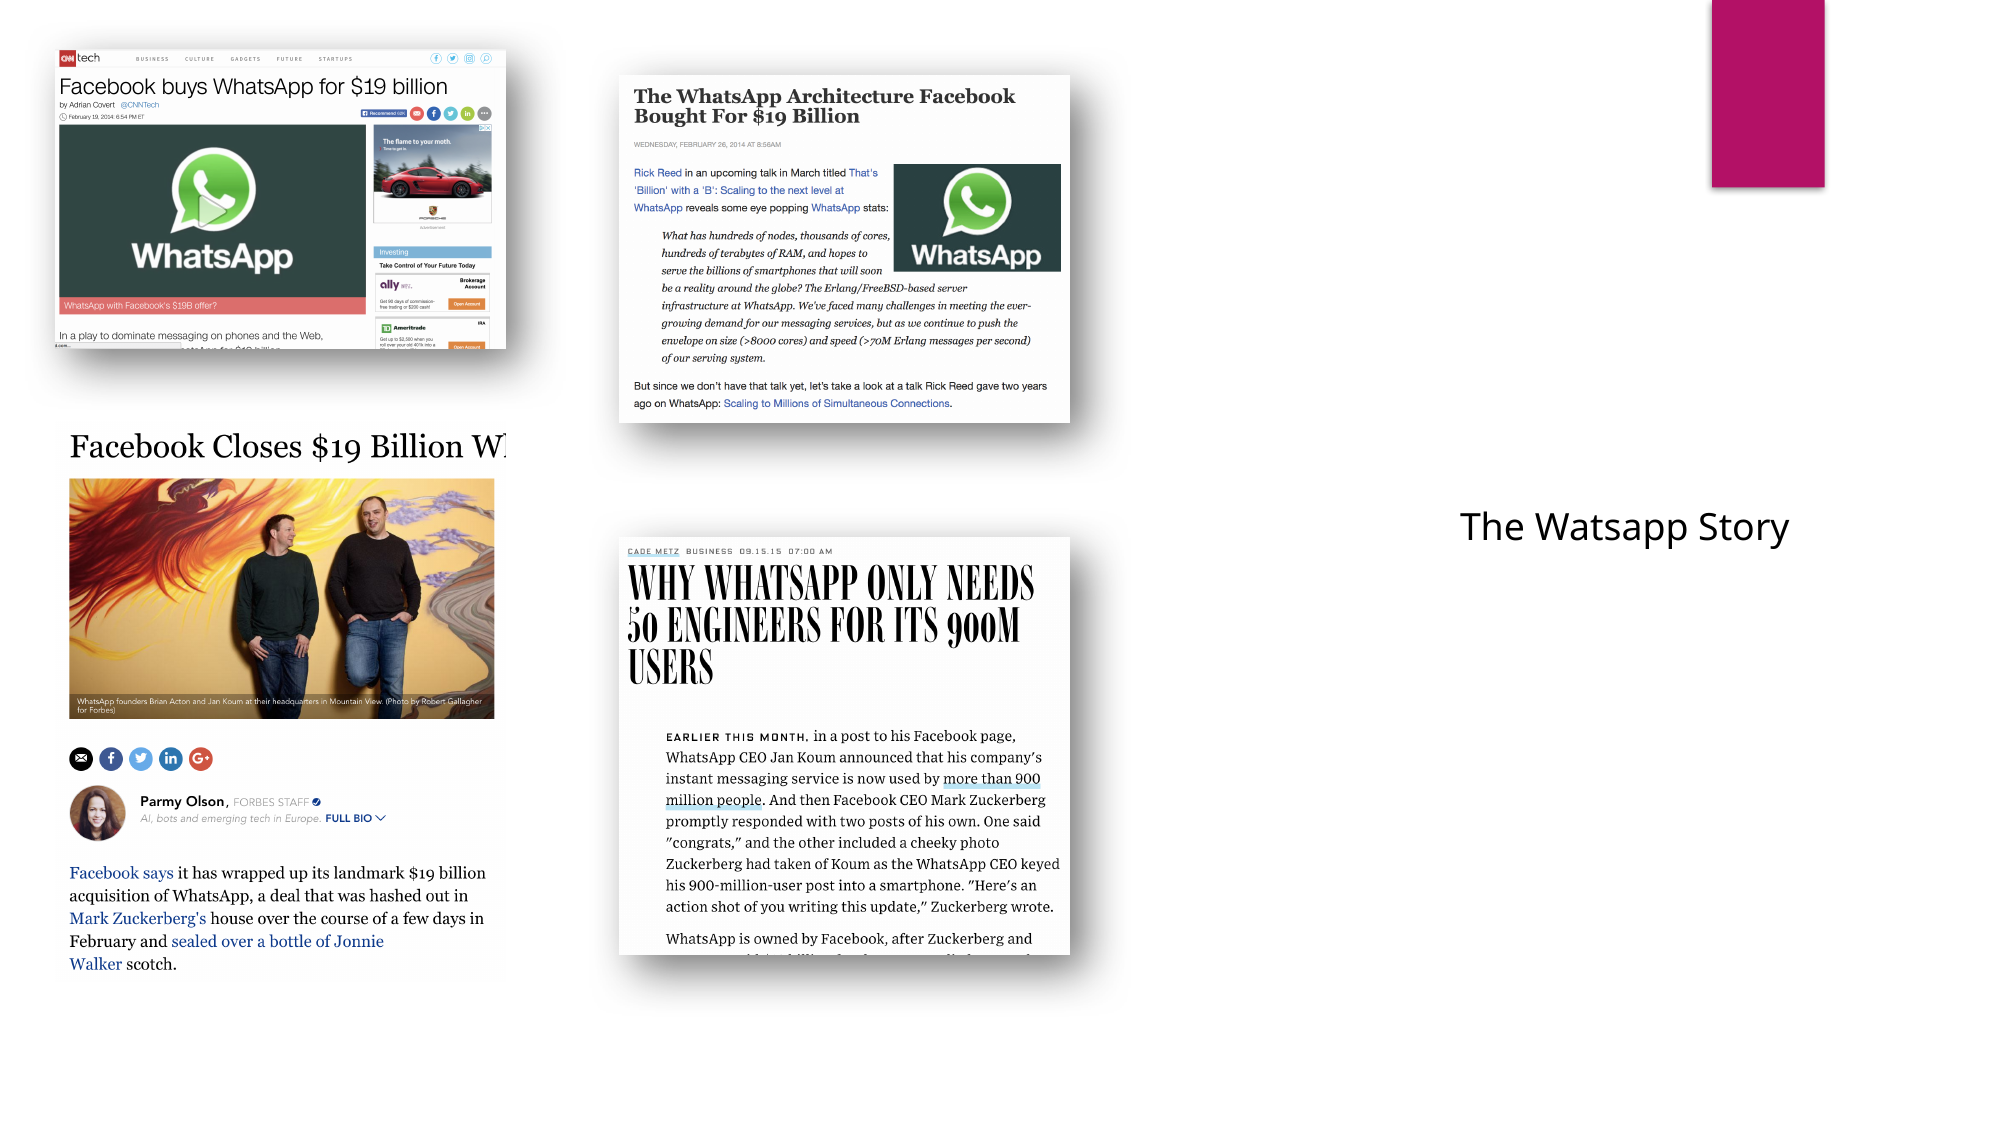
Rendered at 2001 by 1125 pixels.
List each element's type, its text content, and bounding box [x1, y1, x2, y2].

picture [55, 421, 506, 983]
picture [618, 75, 1070, 423]
picture [55, 49, 506, 349]
picture [618, 537, 1070, 956]
text_box The Watsapp Story [1399, 495, 1850, 556]
